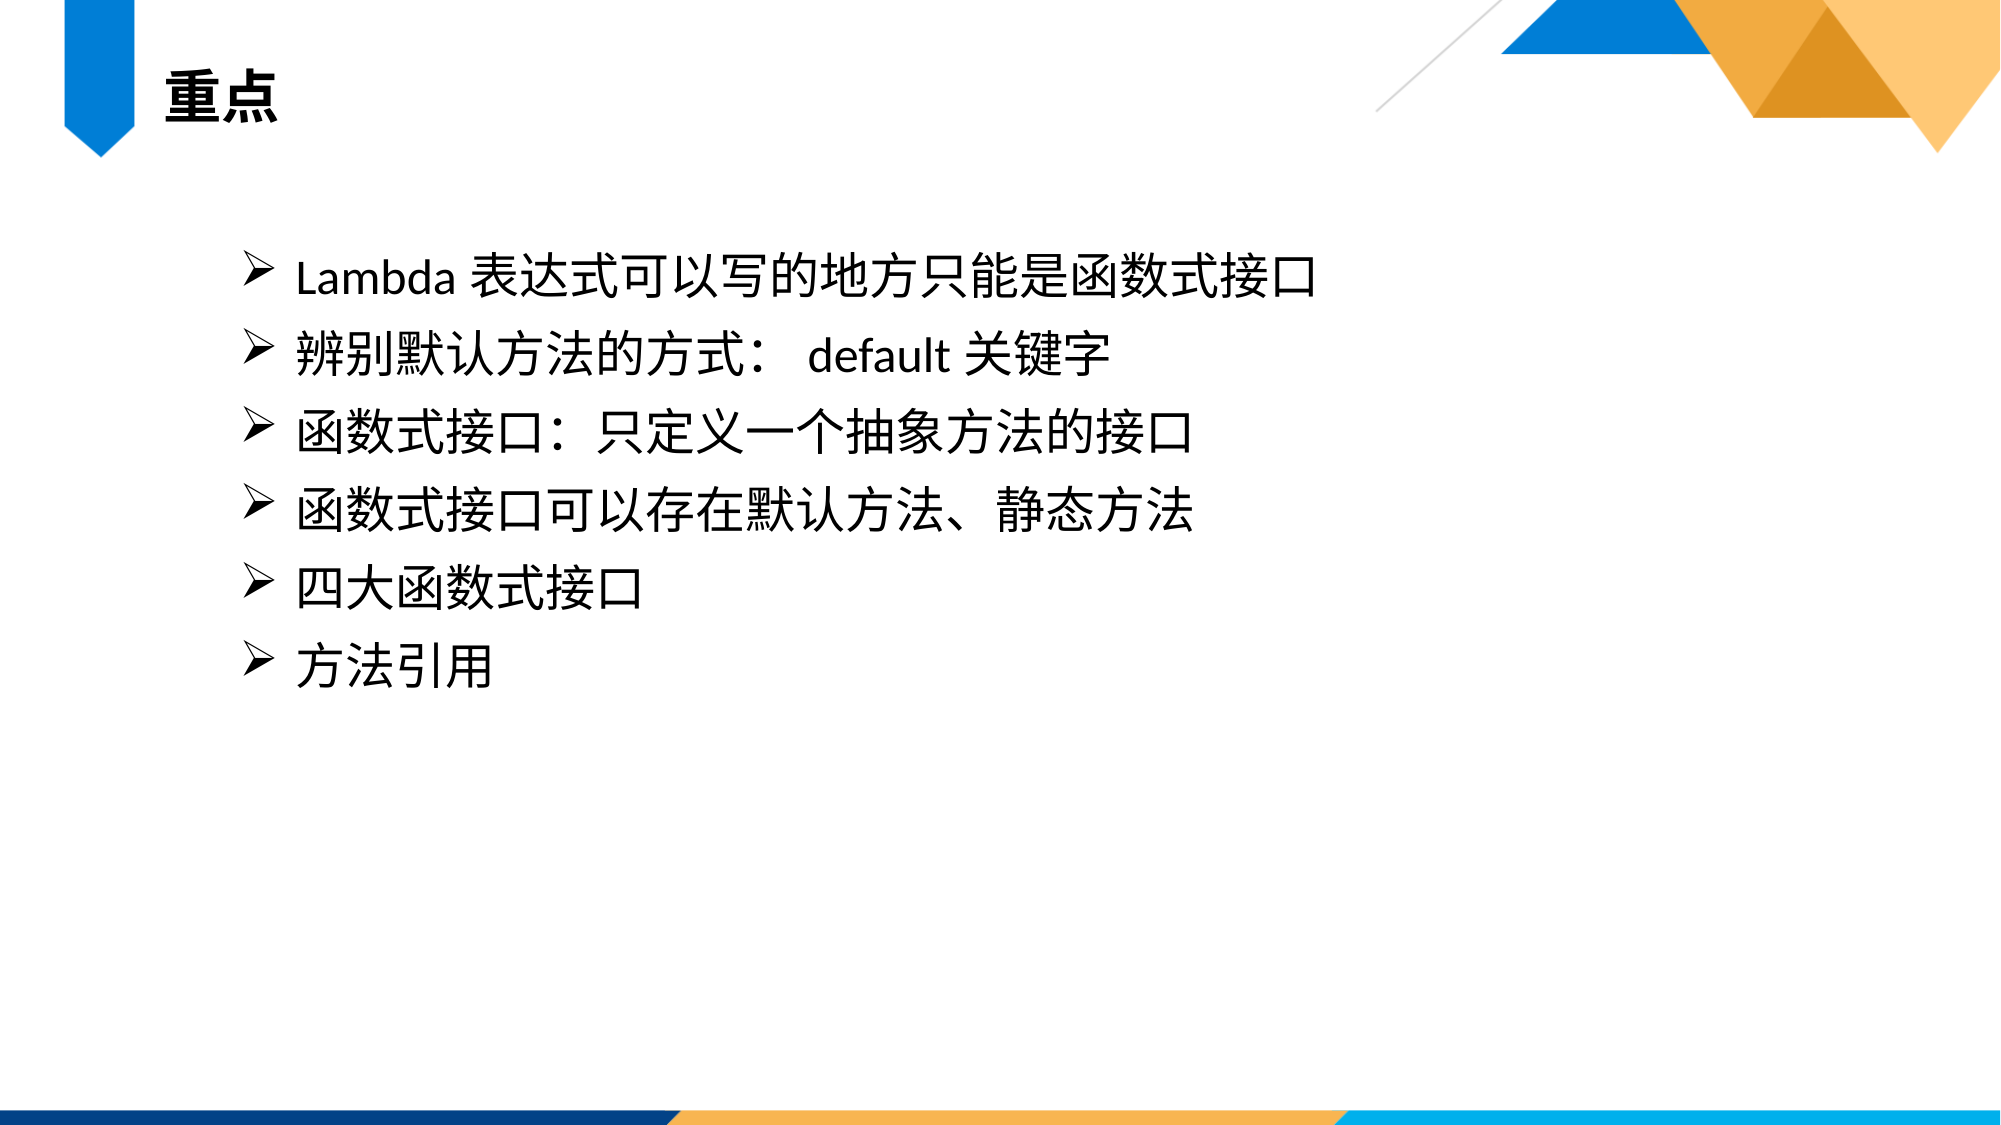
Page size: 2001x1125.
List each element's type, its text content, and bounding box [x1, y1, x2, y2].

text_box Lambda表达式可以写的地方只能是函数式接口 辨别默认方法的方式：default关键字 函数式接口：只定义一个抽象方法的接口 函数式接口可以存在默认方法、静态方法 四大函数式接口 方法引用 [224, 219, 1335, 900]
text_box 重点 [148, 52, 309, 138]
picture [0, 0, 2001, 1125]
